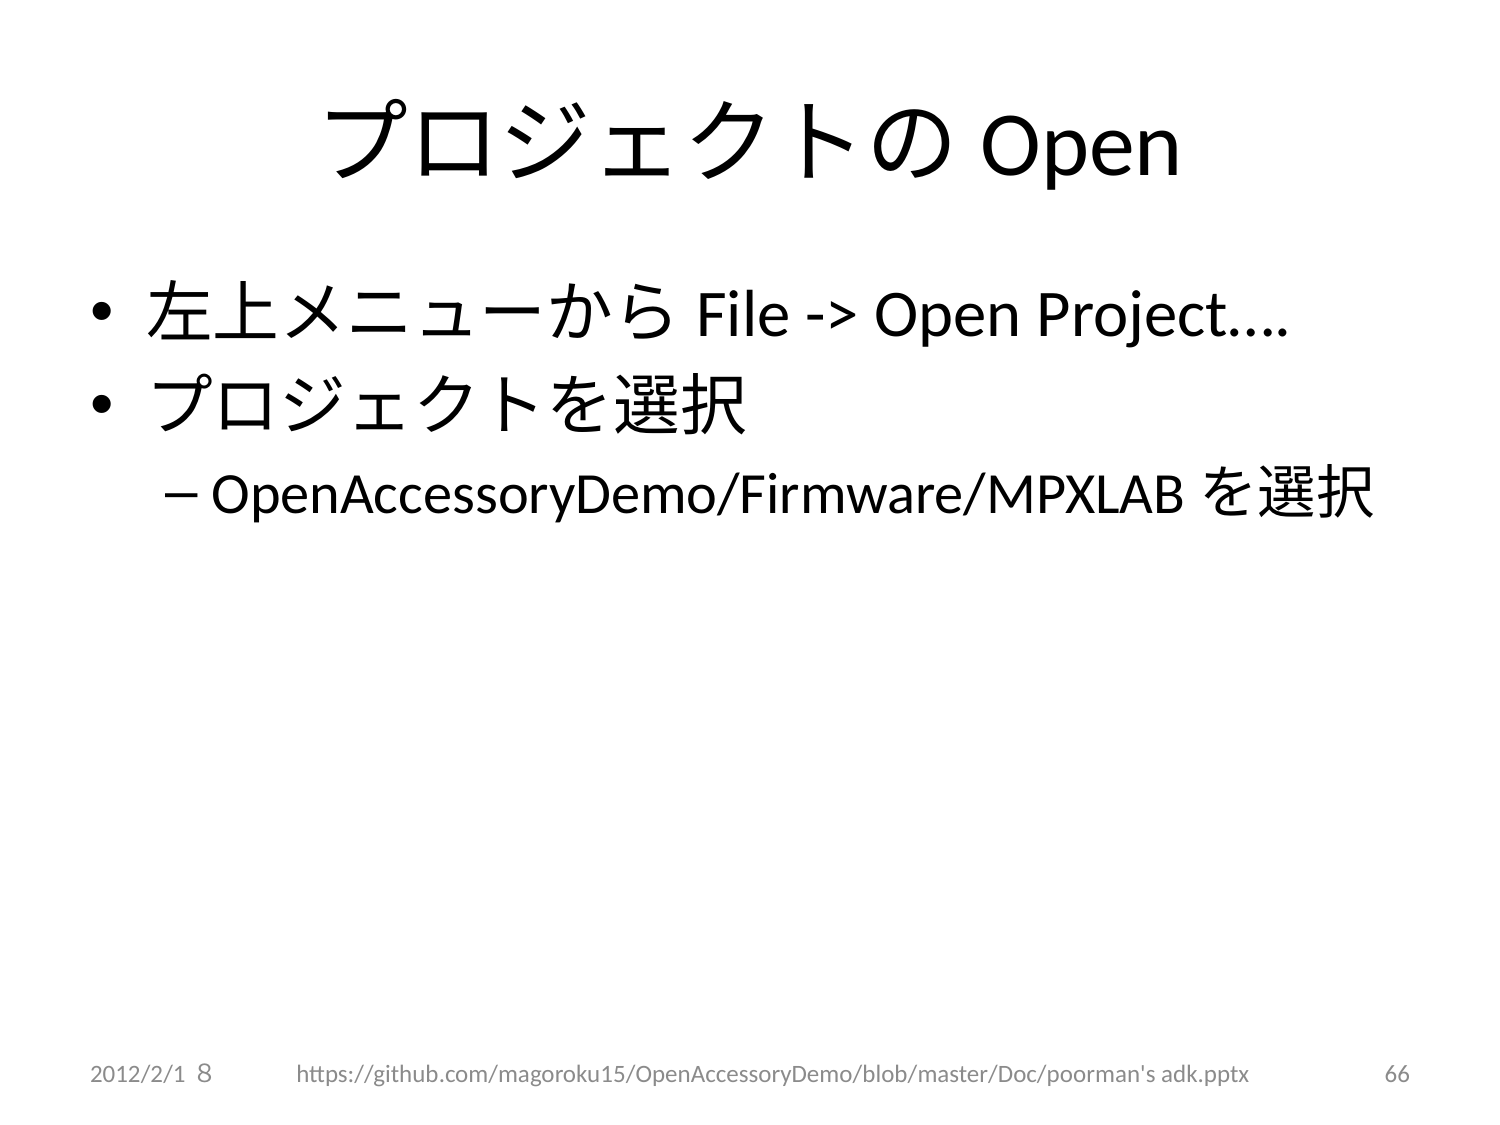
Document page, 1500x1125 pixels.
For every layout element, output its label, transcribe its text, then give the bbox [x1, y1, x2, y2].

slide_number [75, 1042, 242, 1103]
footer https://github.com/magoroku15/OpenAccessoryDemo/blob/master/Doc/poorman's adk.pptx [242, 1042, 1306, 1103]
title プロジェクトのOpen [75, 45, 1425, 233]
slide_number 66 [1306, 1042, 1425, 1103]
list 左上メニューからFile -> Open Project…. プロジェクトを選択 OpenAccessoryDemo/Firmware/MPXLABを選択 [75, 262, 1425, 1005]
